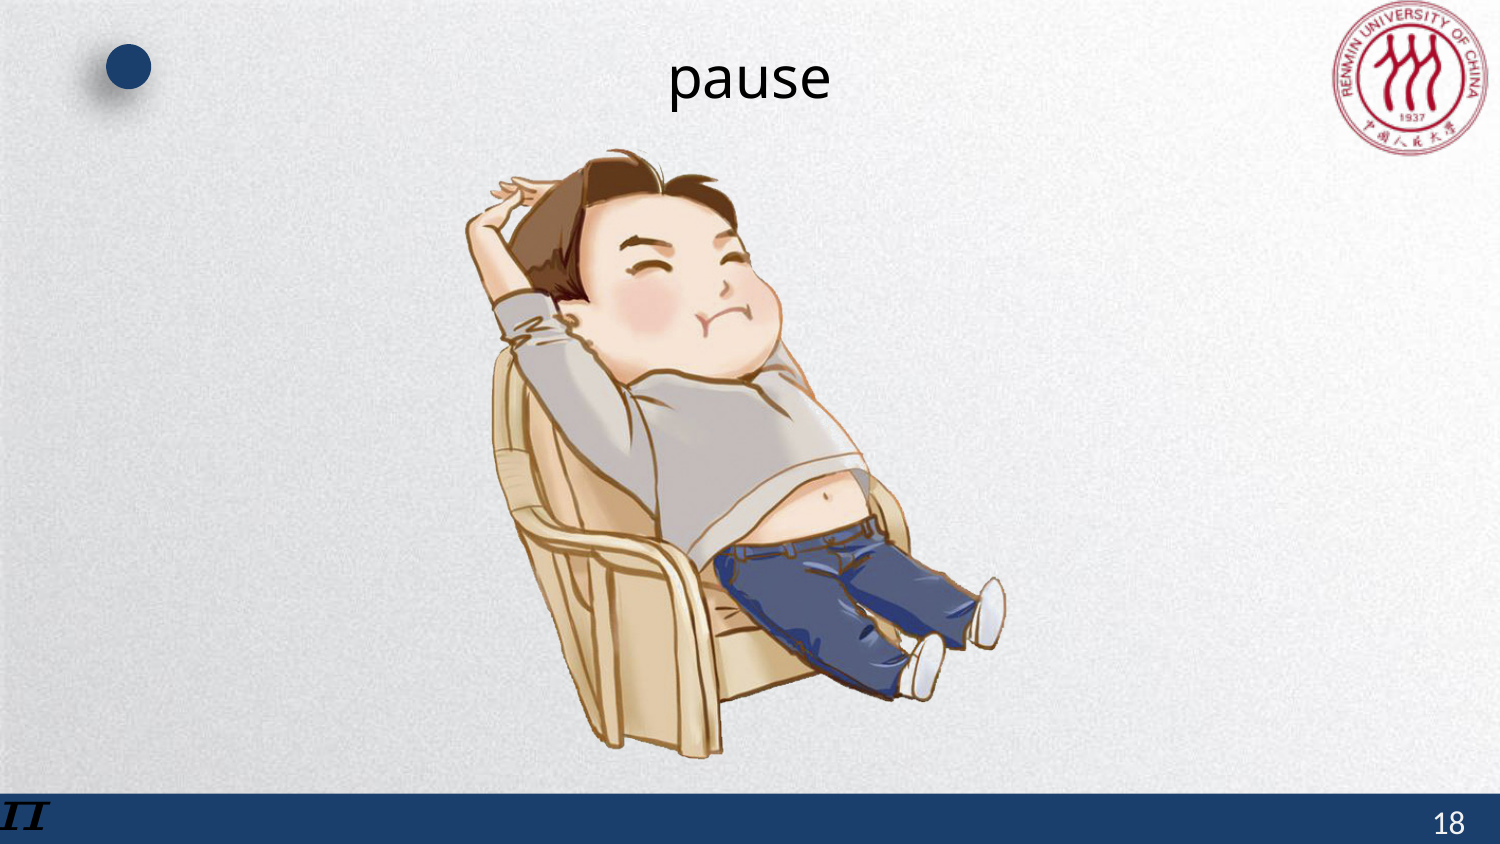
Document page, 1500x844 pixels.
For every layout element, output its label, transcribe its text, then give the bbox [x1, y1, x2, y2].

title pause [75, 33, 1425, 116]
picture [0, 0, 1500, 793]
